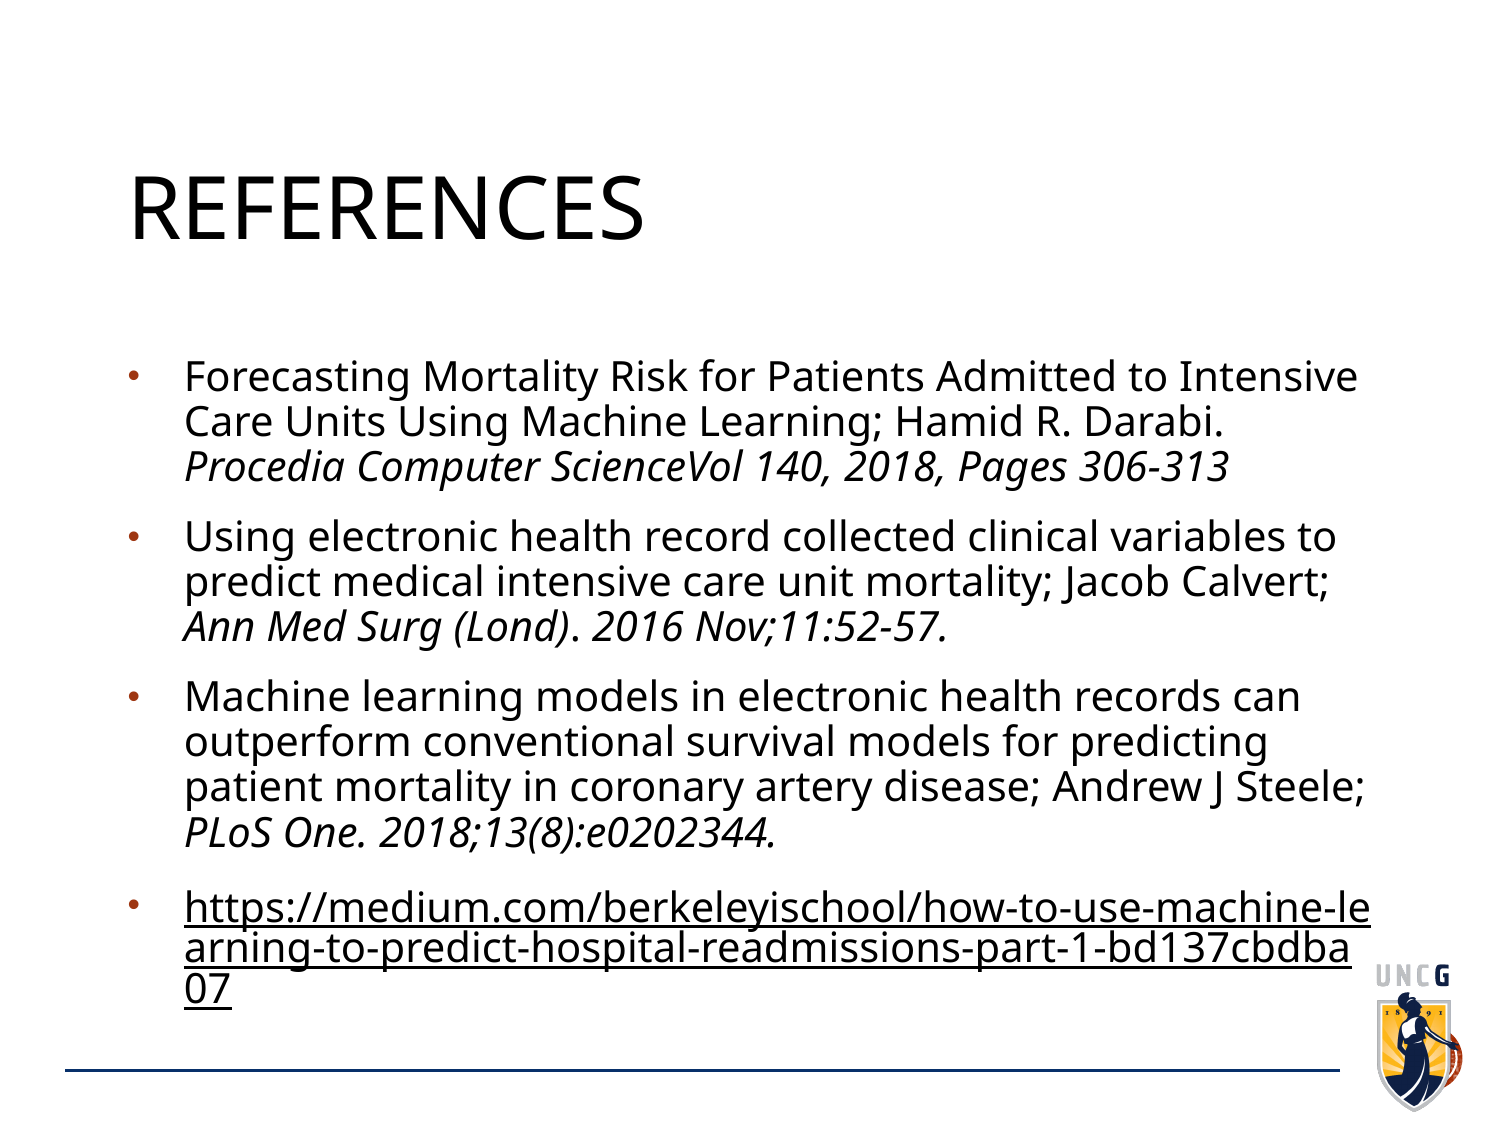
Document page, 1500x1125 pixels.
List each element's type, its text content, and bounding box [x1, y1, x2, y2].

title References [112, 79, 1388, 344]
picture [1374, 963, 1462, 1113]
list Forecasting Mortality Risk for Patients Admitted to Intensive Care Units Using Machine Learning; Hamid R. Darabi. Procedia Computer ScienceVol 140, 2018, Pages 306-313 Using electronic health record collected clinical variables to predict medical intensive care unit mortality; Jacob Calvert; Ann Med Surg (Lond). 2016 Nov;11:52-57. Machine learning models in electronic health records can outperform conventional survival models for predicting patient mortality in coronary artery disease; Andrew J Steele; PLoS One. 2018;13(8):e0202344. https://medium.com/berkeleyischool/how-to-use-machine-learning-to-predict-hospital-readmissions-part-1-bd137cbdba07 [112, 348, 1388, 1013]
